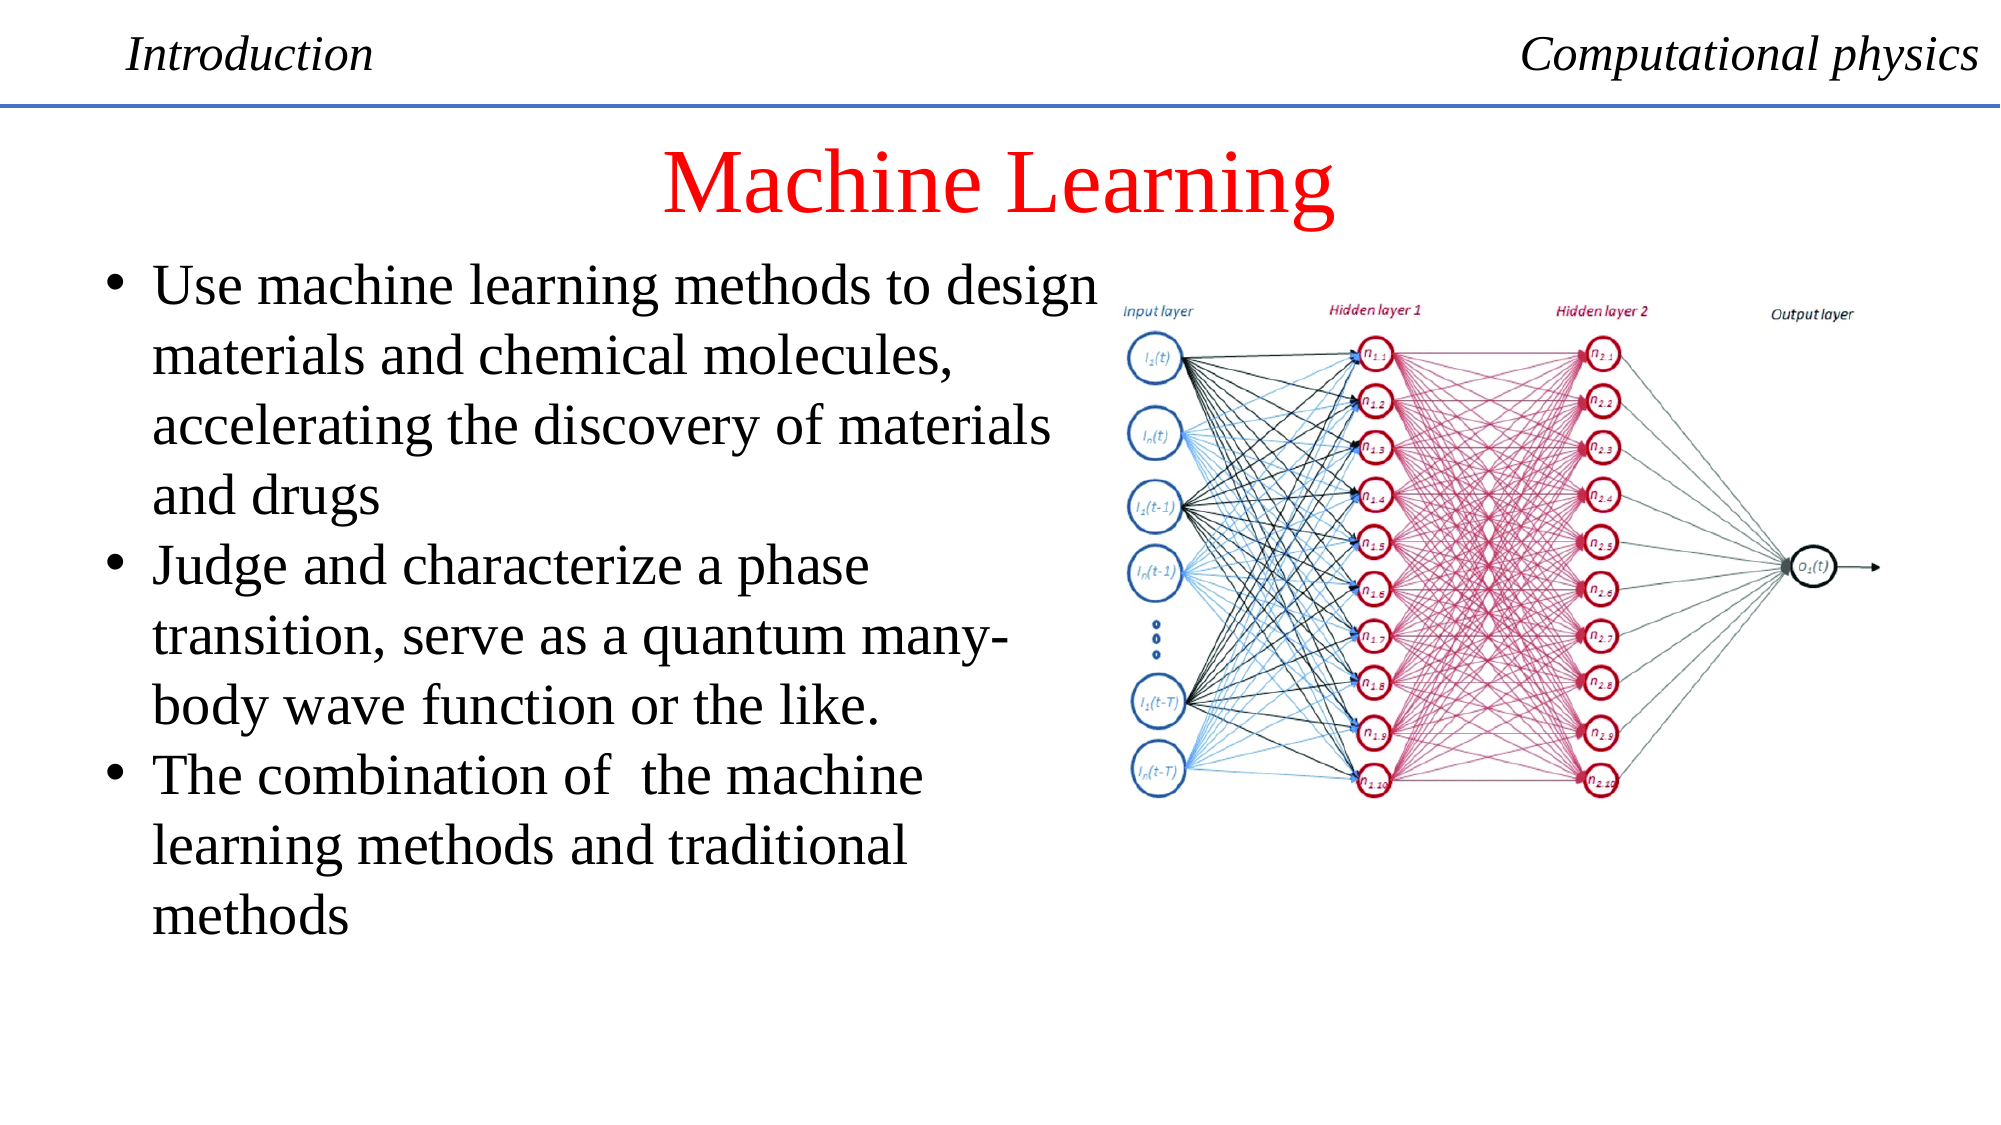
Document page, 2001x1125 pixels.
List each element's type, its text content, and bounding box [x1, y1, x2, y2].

text_box Computational physics [1504, 13, 1995, 88]
picture [1117, 299, 1889, 804]
text_box Machine Learning [137, 107, 1863, 239]
text_box [137, 804, 1863, 1052]
text_box Machine Learning [137, 21, 1863, 105]
text_box Introduction [110, 13, 389, 88]
text_box Use machine learning methods to design materials and chemical molecules, accelerating the discovery of materials and drugs Judge and characterize a phase transition, serve as a quantum many-body wave function or the like. The combination of the machine learning methods and traditional methods [90, 238, 1117, 954]
